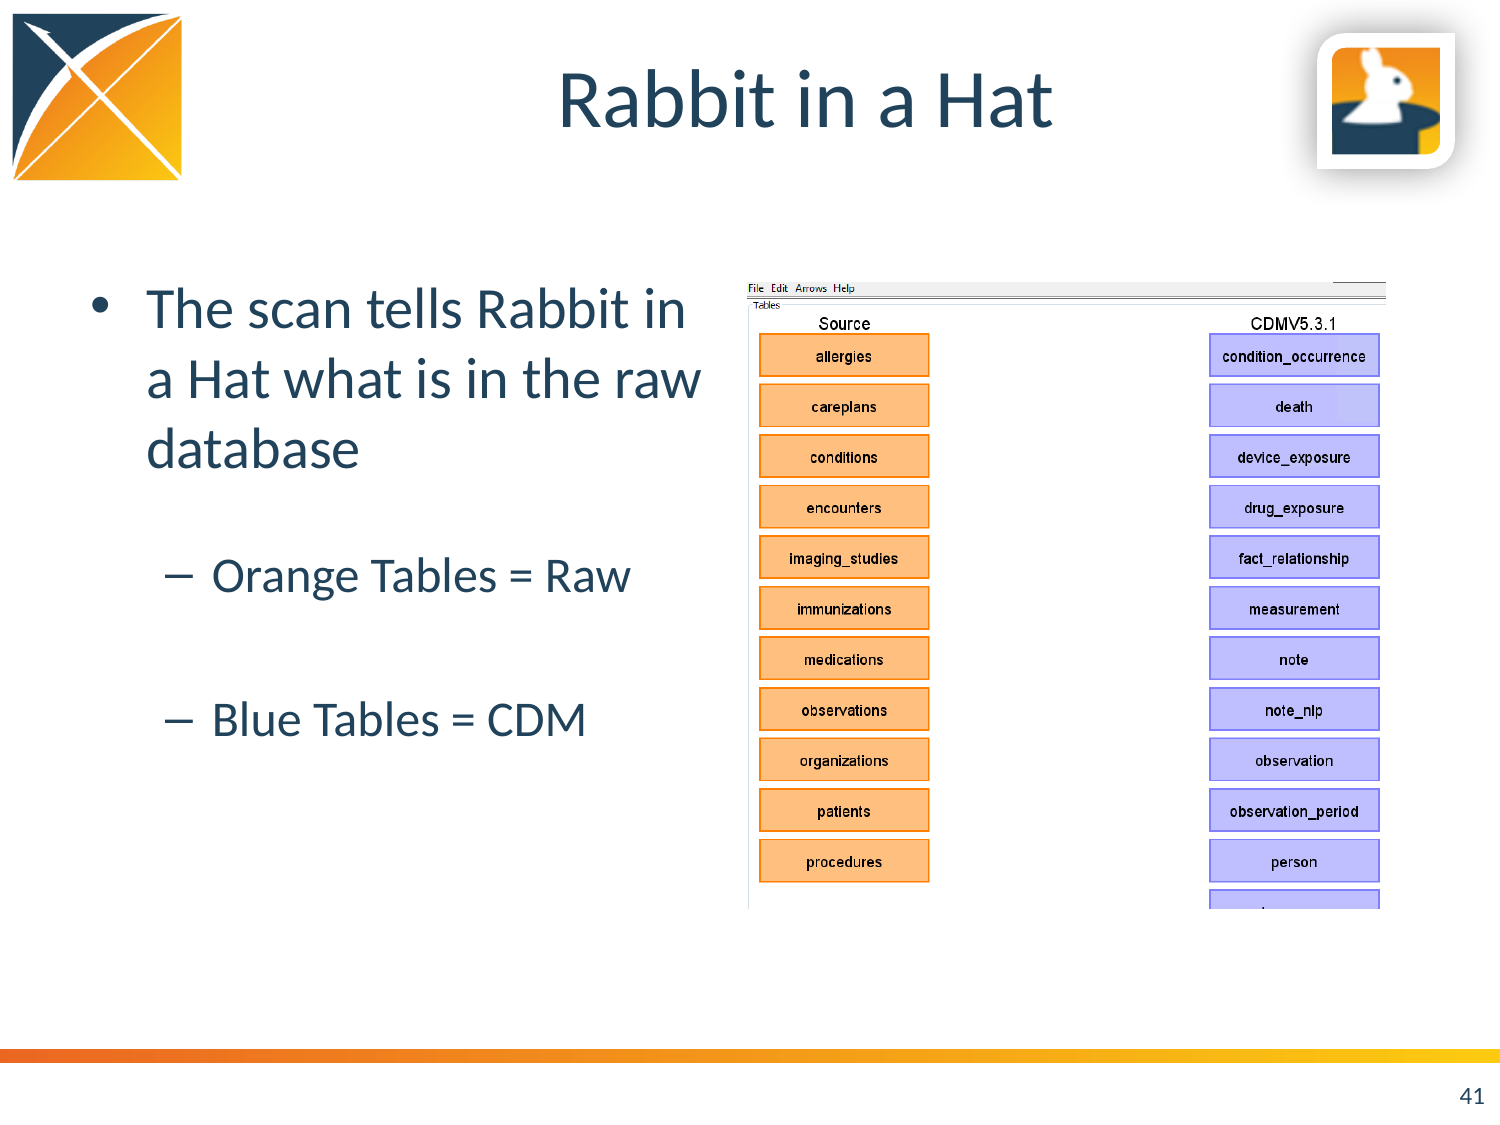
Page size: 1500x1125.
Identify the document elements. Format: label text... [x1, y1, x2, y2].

list The scan tells Rabbit in a Hat what is in the raw database Orange Tables = Raw Blue Tables = CDM [75, 262, 738, 1005]
picture [0, 0, 206, 200]
title Rabbit in a Hat [187, 24, 1425, 163]
slide_number 41 [1149, 1065, 1500, 1125]
picture [747, 281, 1387, 910]
picture [1324, 40, 1448, 162]
